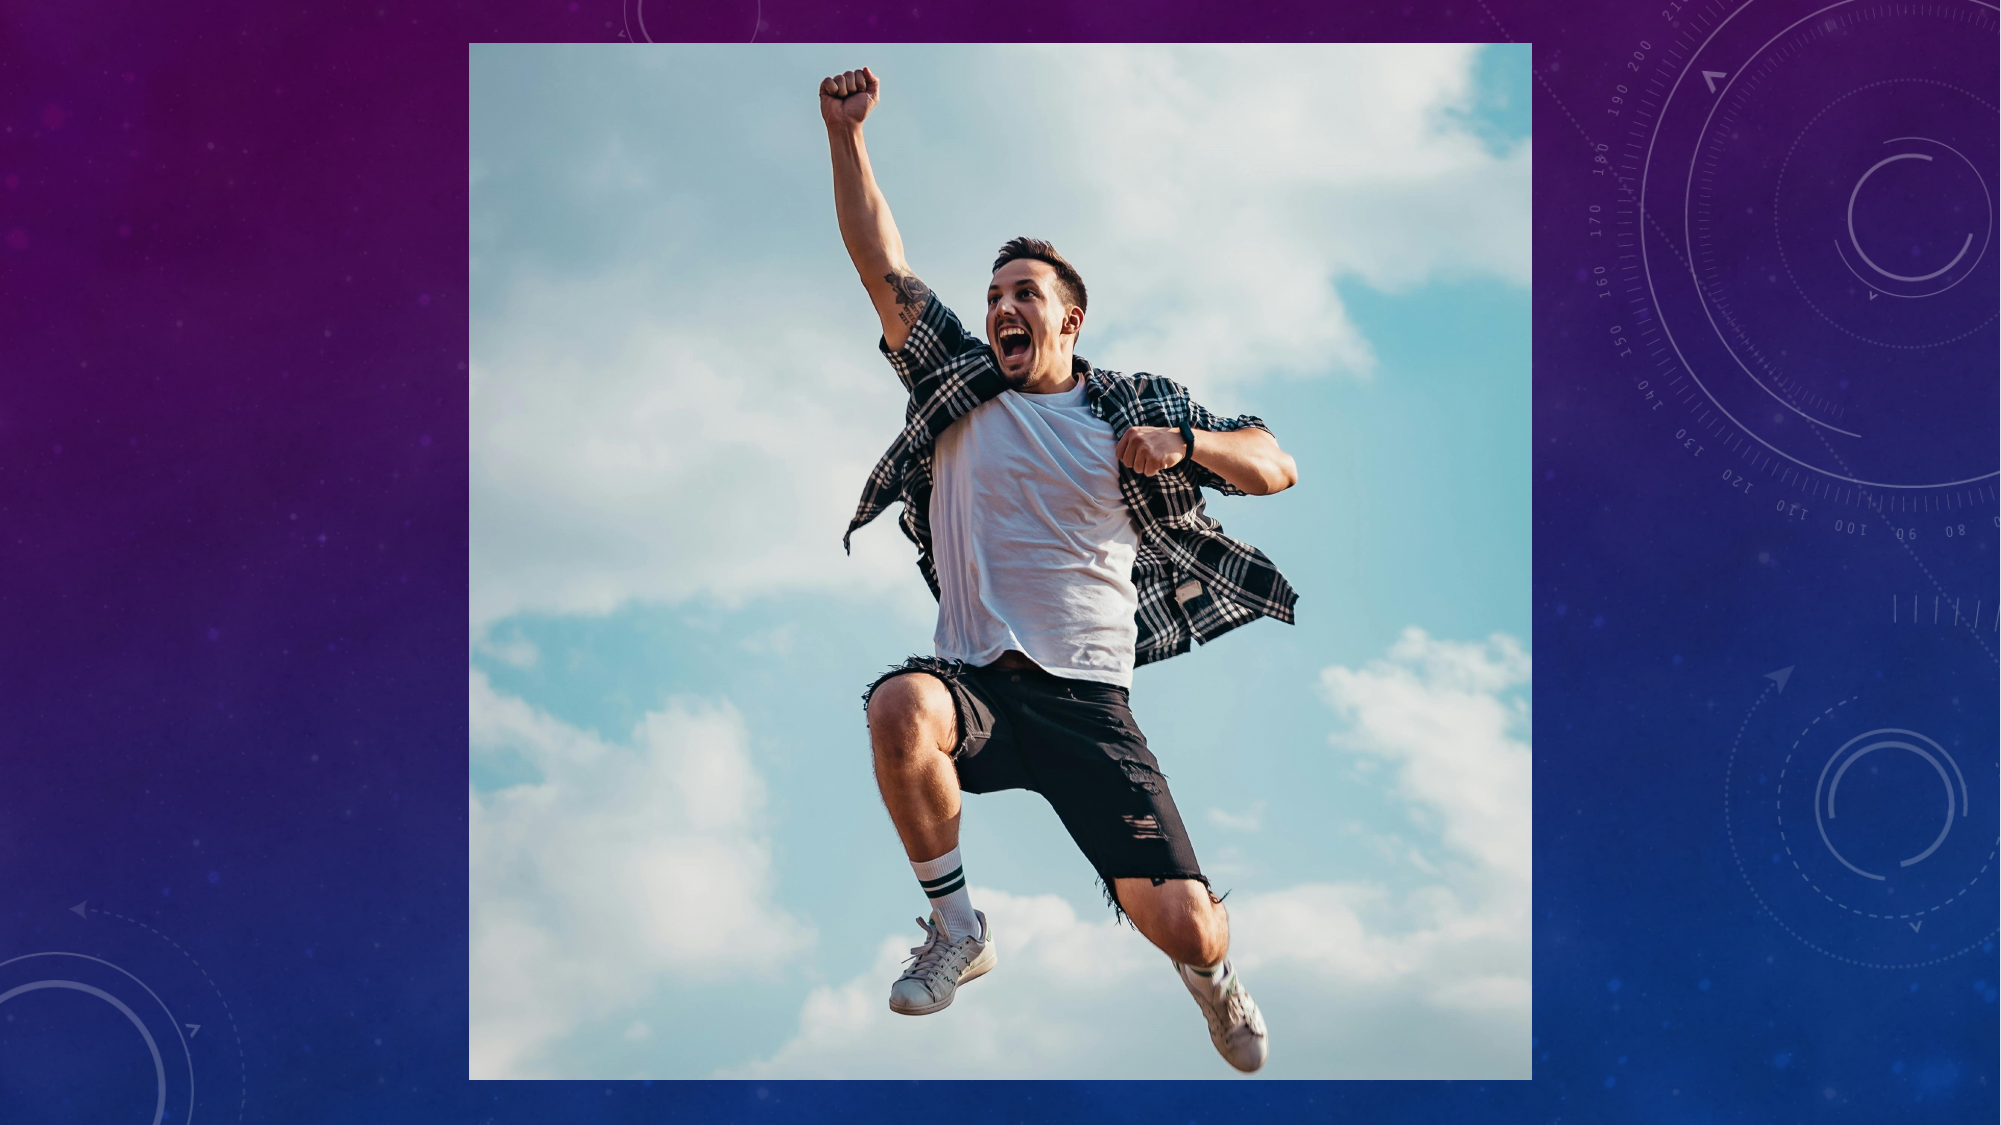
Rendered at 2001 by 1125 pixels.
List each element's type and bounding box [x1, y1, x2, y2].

picture [0, 0, 2001, 1125]
list [469, 43, 1533, 1080]
